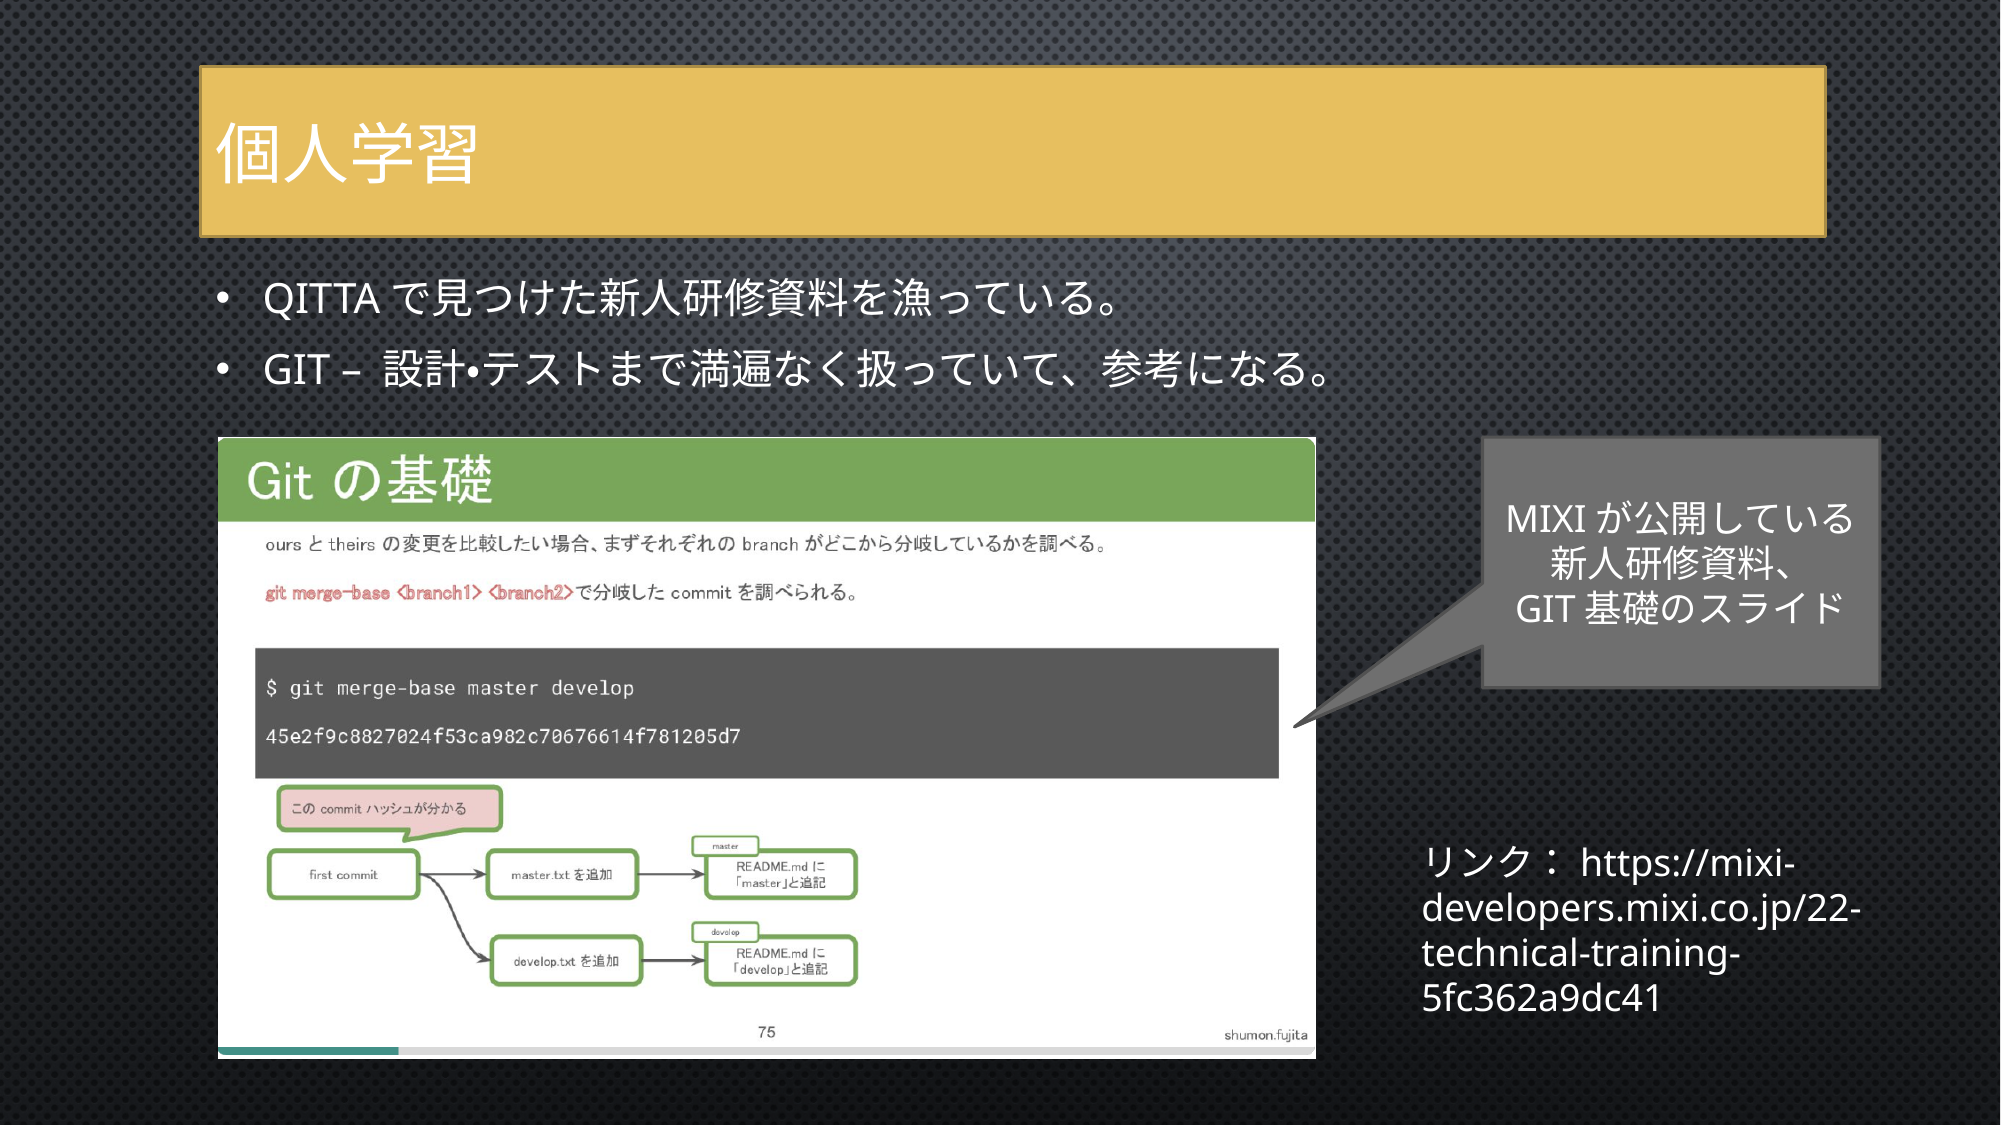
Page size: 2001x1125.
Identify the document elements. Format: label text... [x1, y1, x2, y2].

title 個人学習 [199, 65, 1827, 238]
picture [218, 436, 1317, 1059]
text_box MIXIが公開している新人研修資料、 GIT基礎のスライド [1317, 435, 1882, 719]
list QITTAで見つけた新人研修資料を漁っている。 GIT – 設計・テストまで満遍なく扱っていて、参考になる。 [200, 227, 1826, 438]
text_box リンク：https://mixi-developers.mixi.co.jp/22-technical-training-5fc362a9dc41 [1406, 831, 1898, 1027]
